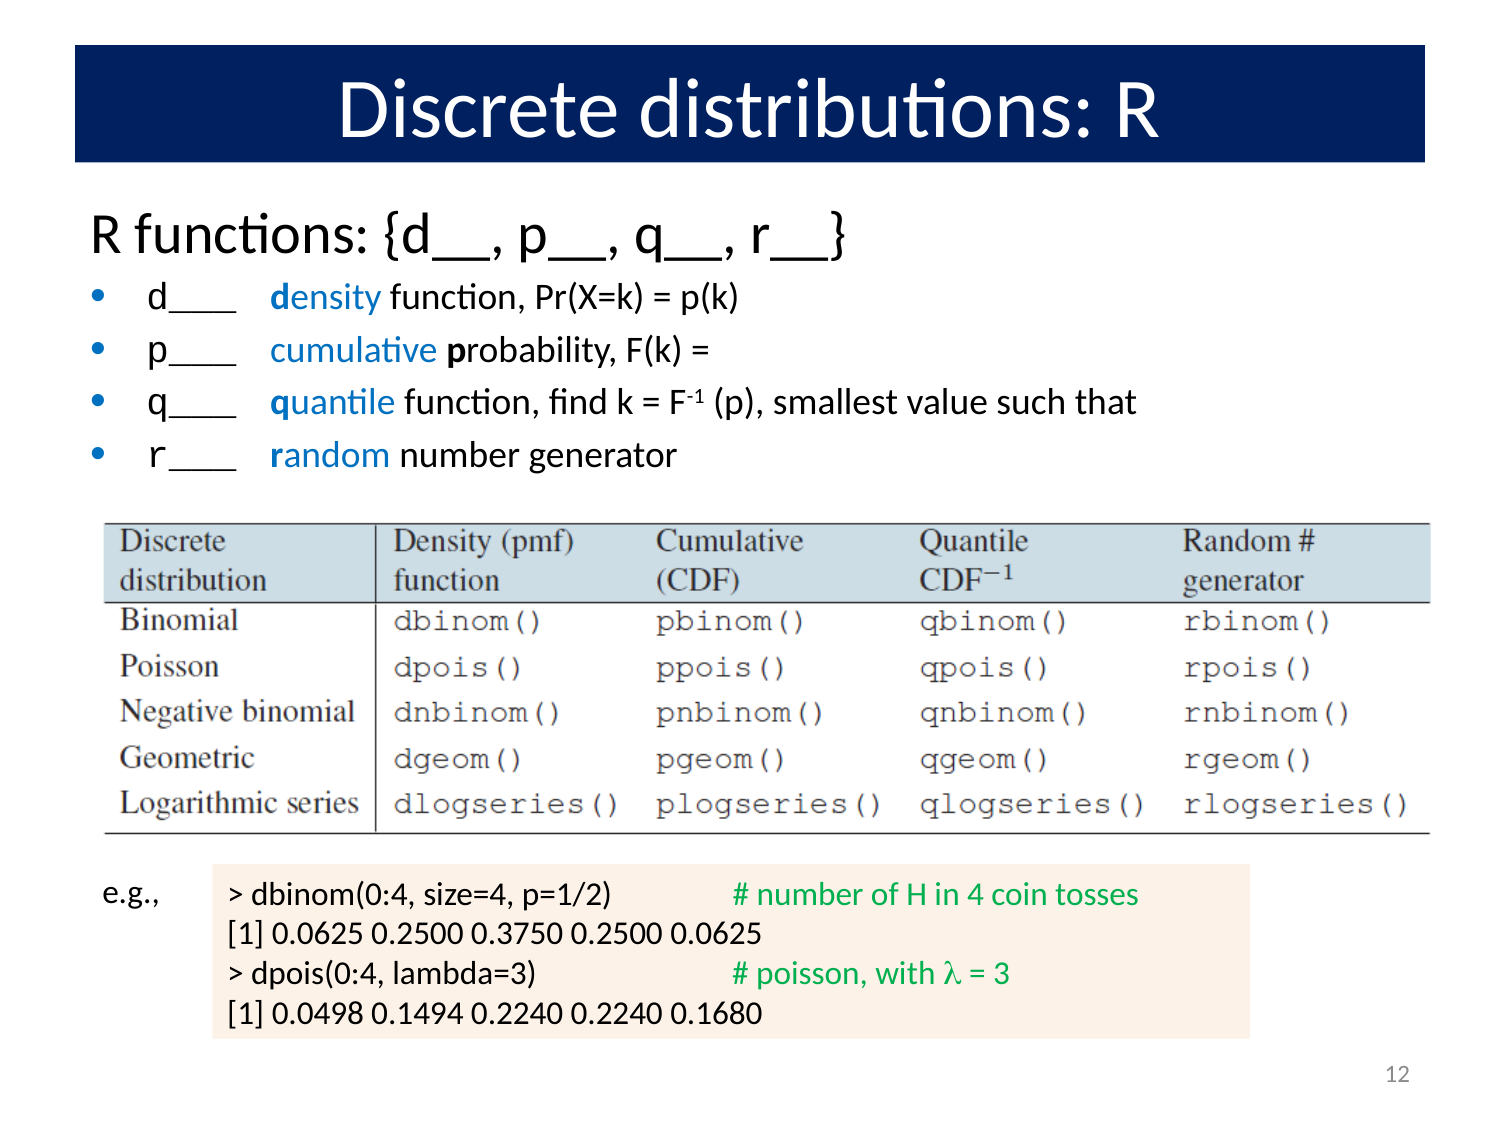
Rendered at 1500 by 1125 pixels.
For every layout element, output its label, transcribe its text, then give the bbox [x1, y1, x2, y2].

text_box > dbinom(0:4, size=4, p=1/2) # number of H in 4 coin tosses [1] 0.0625 0.2500 0.3750 0.2500 0.0625 > dpois(0:4, lambda=3) # poisson, with  = 3 [1] 0.0498 0.1494 0.2240 0.2240 0.1680 [212, 864, 1250, 1039]
title Discrete distributions: R [75, 45, 1425, 163]
text_box e.g., [87, 862, 200, 918]
picture [87, 512, 1438, 841]
slide_number 12 [1074, 1042, 1425, 1103]
